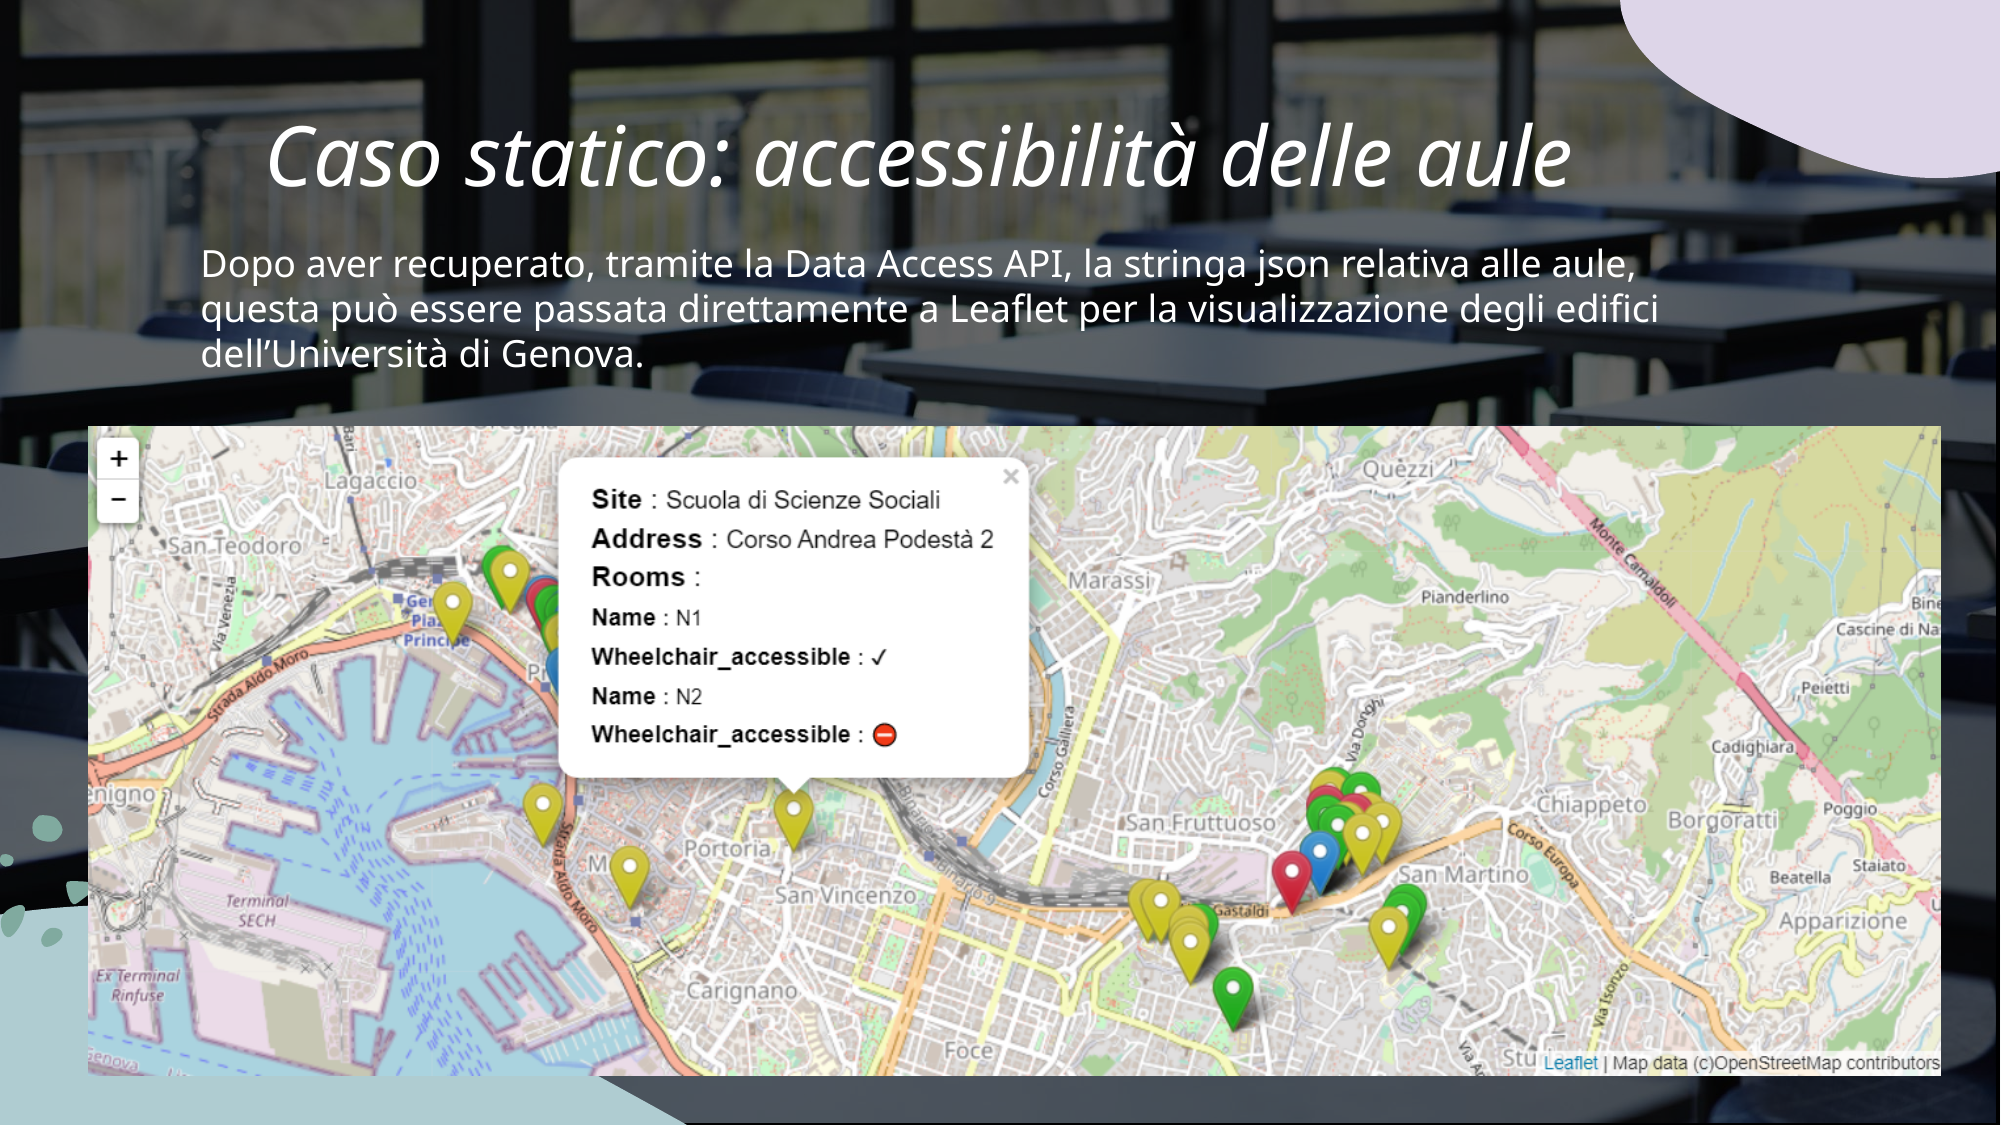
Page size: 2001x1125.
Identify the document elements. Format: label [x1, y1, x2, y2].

picture [0, 0, 1996, 1123]
text_box [688, 173, 2000, 1125]
text_box [1996, 0, 2000, 173]
text_box [0, 815, 88, 947]
